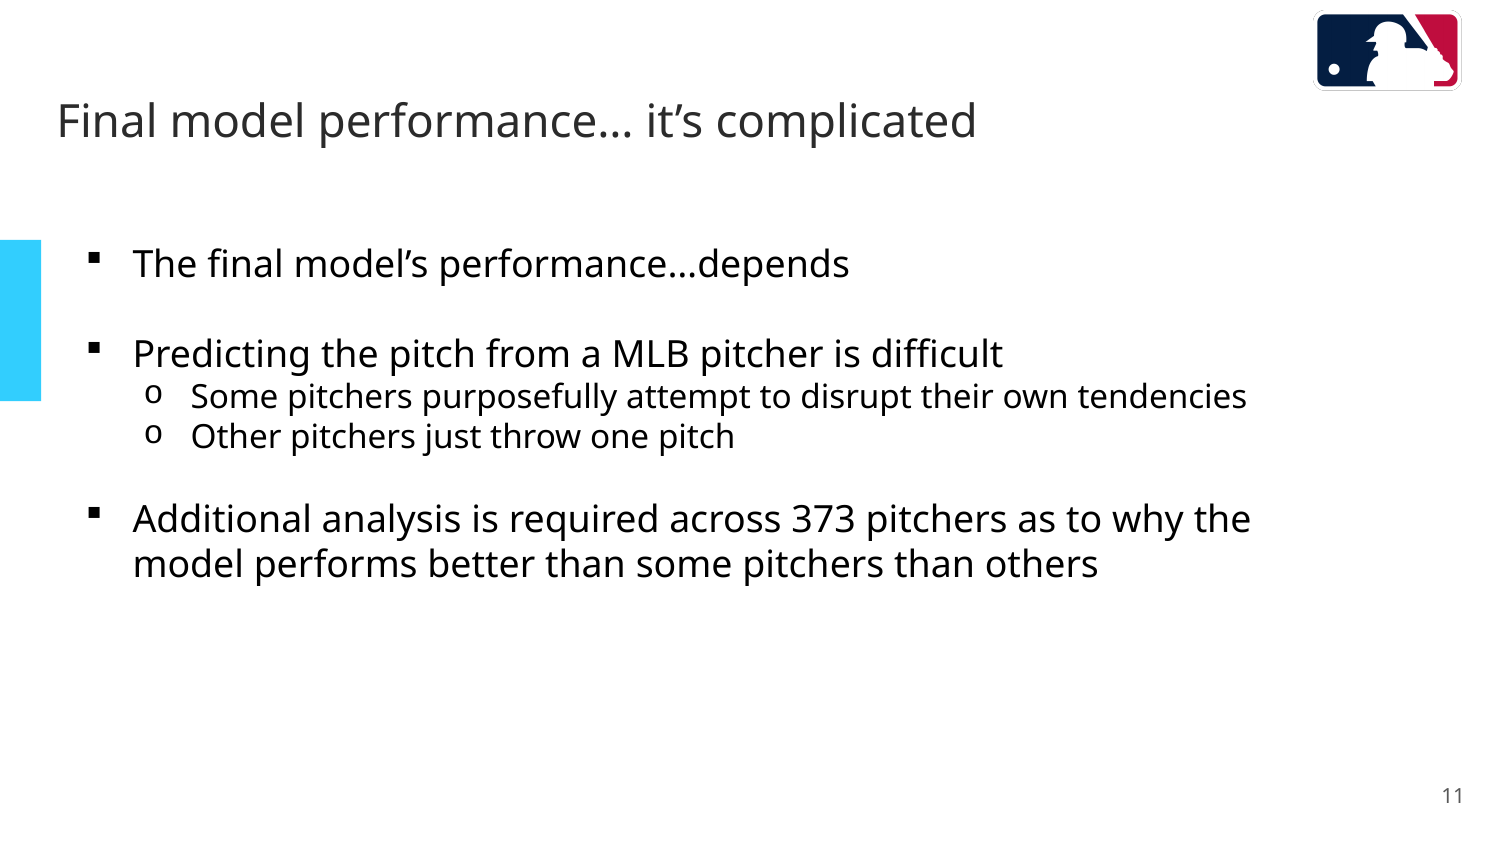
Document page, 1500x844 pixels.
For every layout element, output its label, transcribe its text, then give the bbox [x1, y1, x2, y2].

slide_number 11 [1389, 764, 1480, 830]
picture [1312, 10, 1462, 91]
text_box Final model performance… it’s complicated [41, 0, 1500, 162]
text_box [0, 239, 42, 402]
text_box The final model’s performance…depends Predicting the pitch from a MLB pitcher is difficult Some pitchers purposefully attempt to disrupt their own tendencies Other pitchers just throw one pitch Additional analysis is required across 373 pitchers as to why the model performs better than some pitchers than others [70, 239, 1388, 765]
